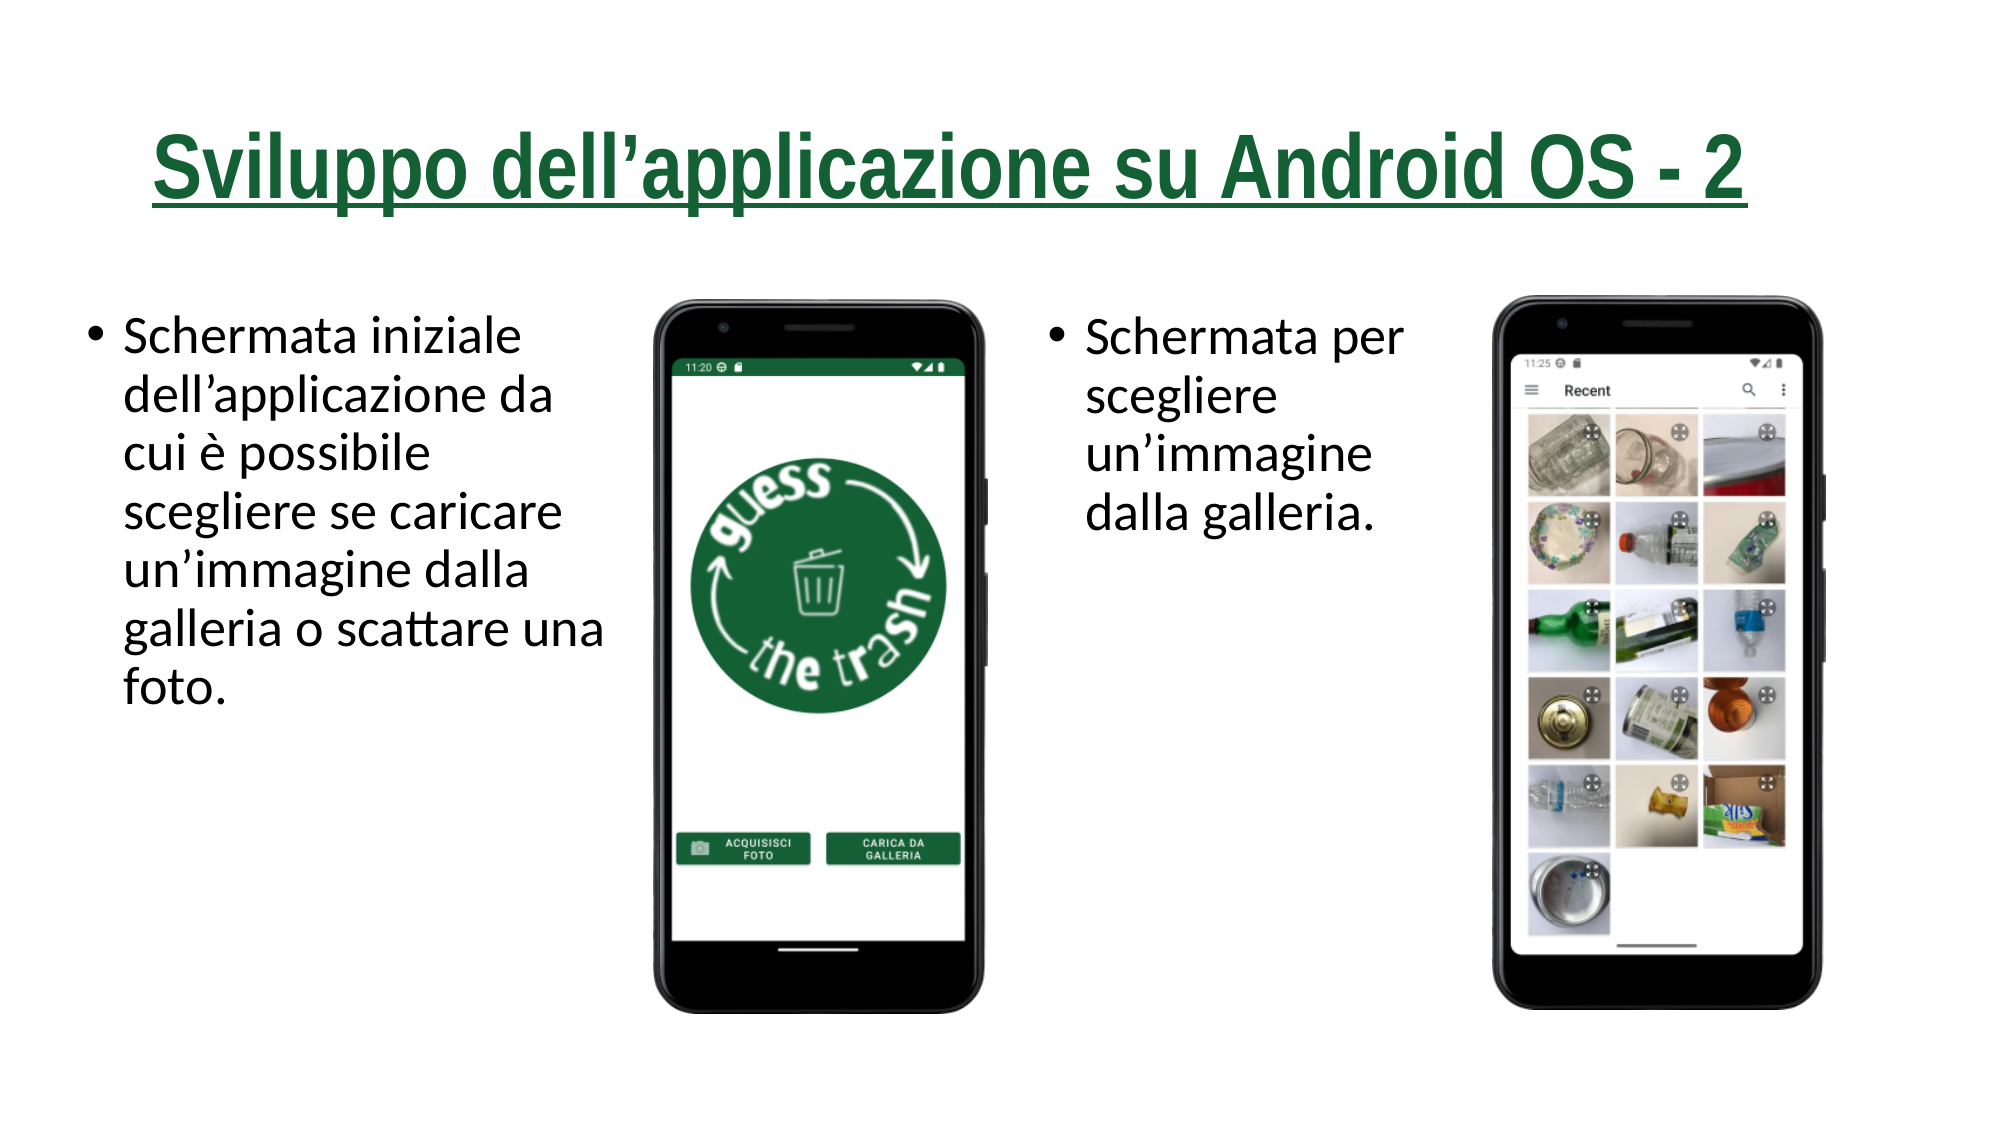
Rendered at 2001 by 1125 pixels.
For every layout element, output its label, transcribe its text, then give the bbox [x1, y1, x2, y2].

picture [653, 299, 988, 1014]
title Sviluppo dell’applicazione su Android OS - 2 [137, 59, 1863, 278]
picture [1491, 295, 1827, 1010]
list Schermata per scegliere un’immagine dalla galleria. [1032, 300, 1479, 1015]
list Schermata iniziale dell’applicazione da cui è possibile scegliere se caricare un’immagine dalla galleria o scattare una foto. [71, 299, 629, 1014]
